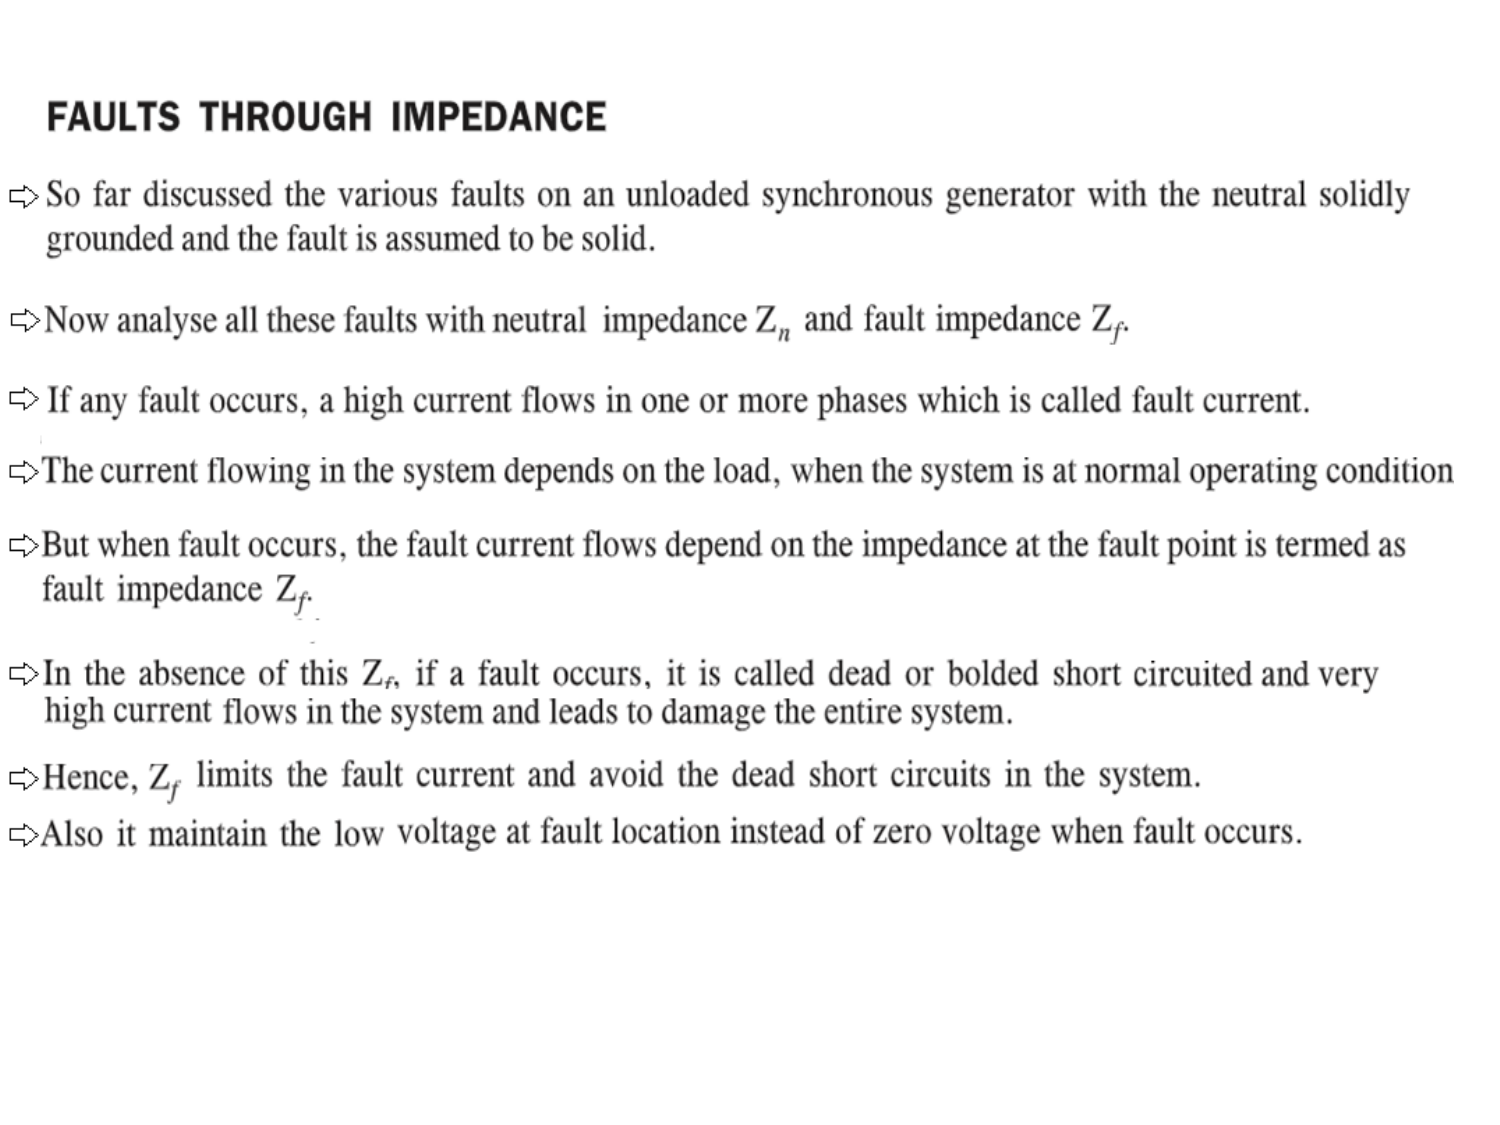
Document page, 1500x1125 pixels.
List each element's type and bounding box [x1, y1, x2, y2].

picture [0, 93, 1454, 866]
